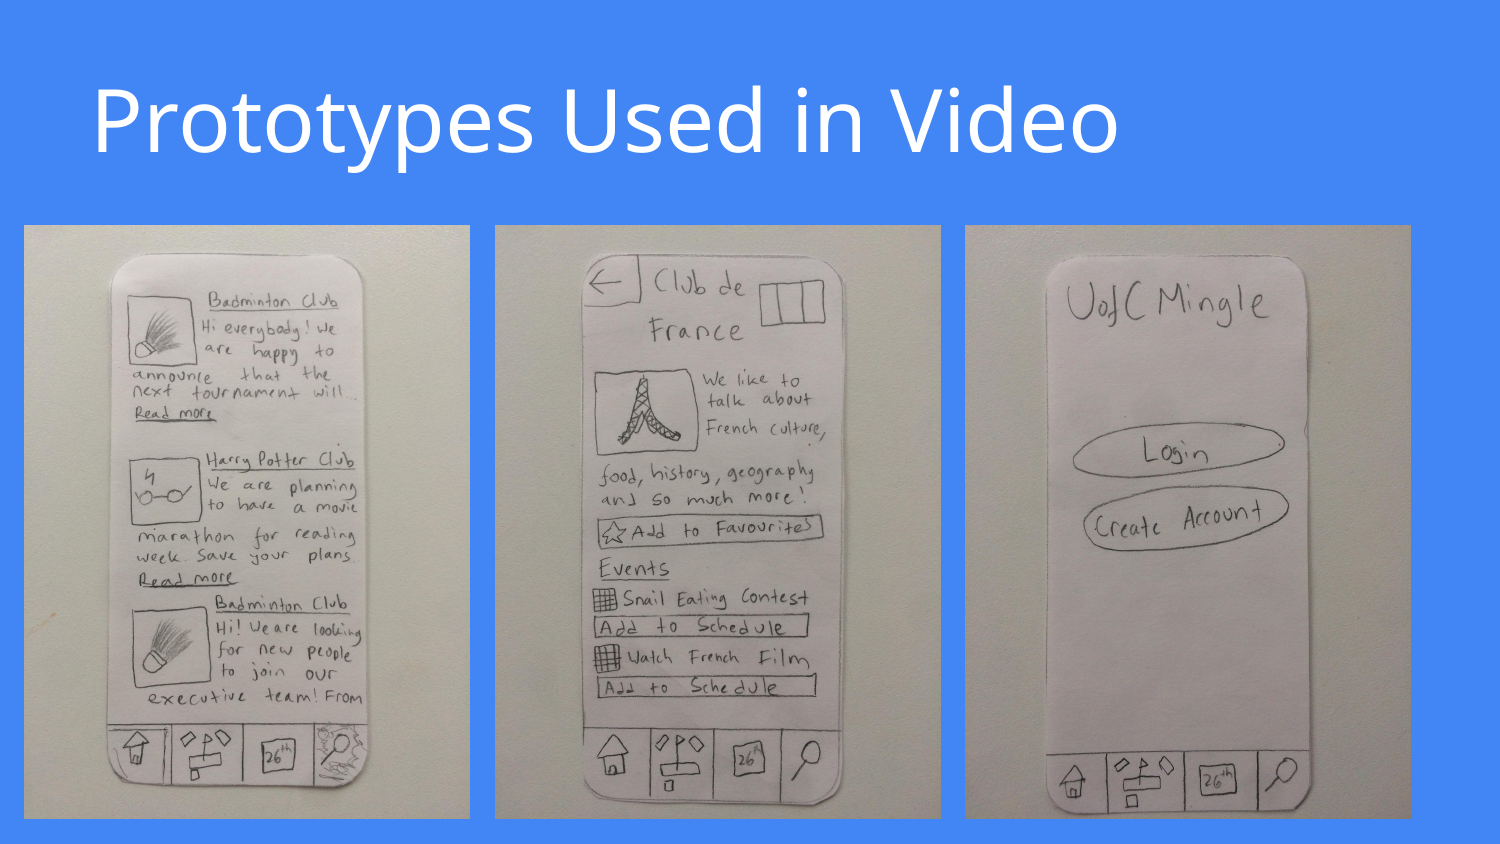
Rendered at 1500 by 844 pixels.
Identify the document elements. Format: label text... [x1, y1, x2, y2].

picture [964, 225, 1411, 820]
picture [24, 225, 471, 820]
title Prototypes Used in Video [75, 34, 1425, 201]
picture [494, 225, 941, 820]
